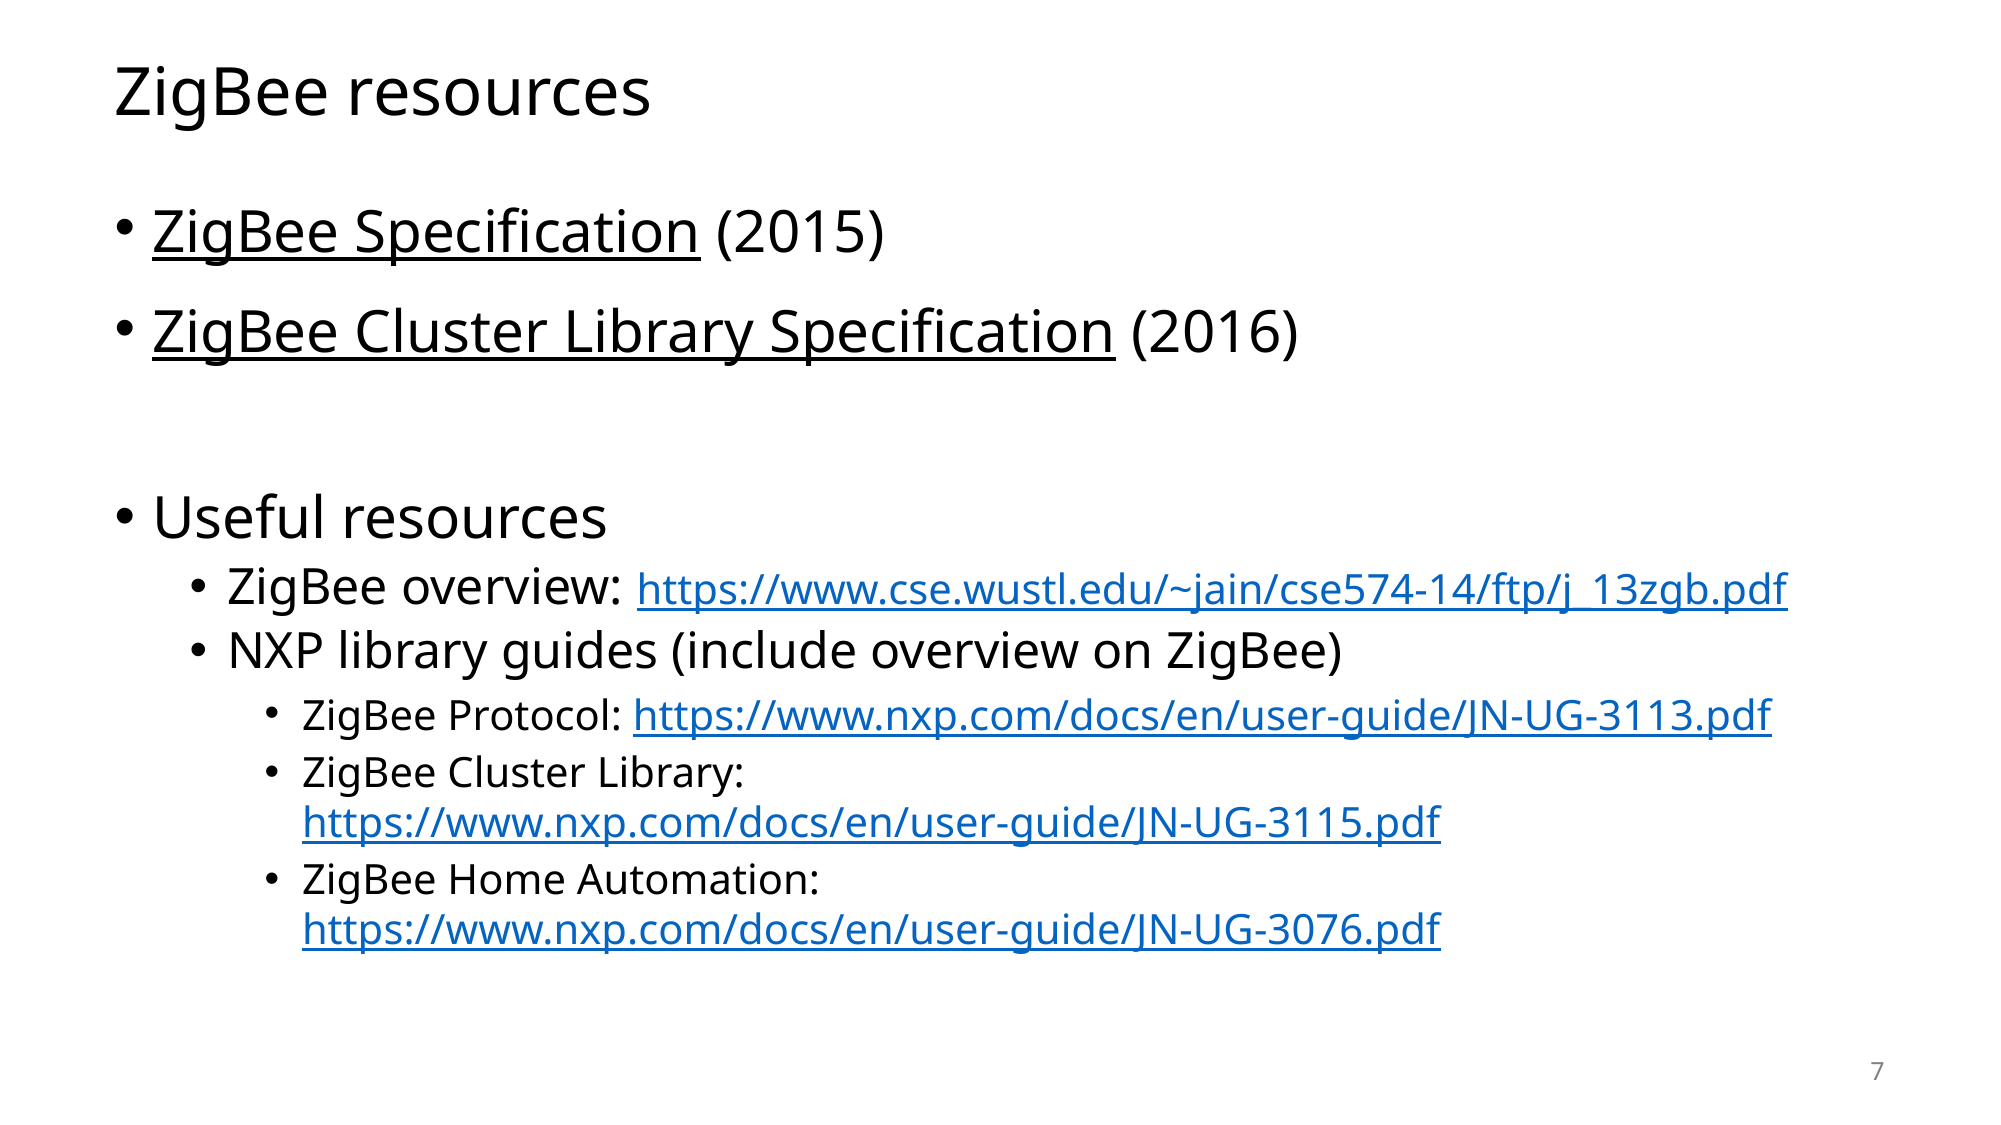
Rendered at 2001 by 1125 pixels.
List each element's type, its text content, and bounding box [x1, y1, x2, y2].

list ZigBee Specification (2015) ZigBee Cluster Library Specification (2016) Useful resources ZigBee overview: https://www.cse.wustl.edu/~jain/cse574-14/ftp/j_13zgb.pdf NXP library guides (include overview on ZigBee) ZigBee Protocol: https://www.nxp.com/docs/en/user-guide/JN-UG-3113.pdf ZigBee Cluster Library: https://www.nxp.com/docs/en/user-guide/JN-UG-3115.pdf ZigBee Home Automation: https://www.nxp.com/docs/en/user-guide/JN-UG-3076.pdf [99, 187, 1900, 1013]
slide_number 7 [1749, 1042, 1900, 1103]
title ZigBee resources [99, 37, 1900, 150]
